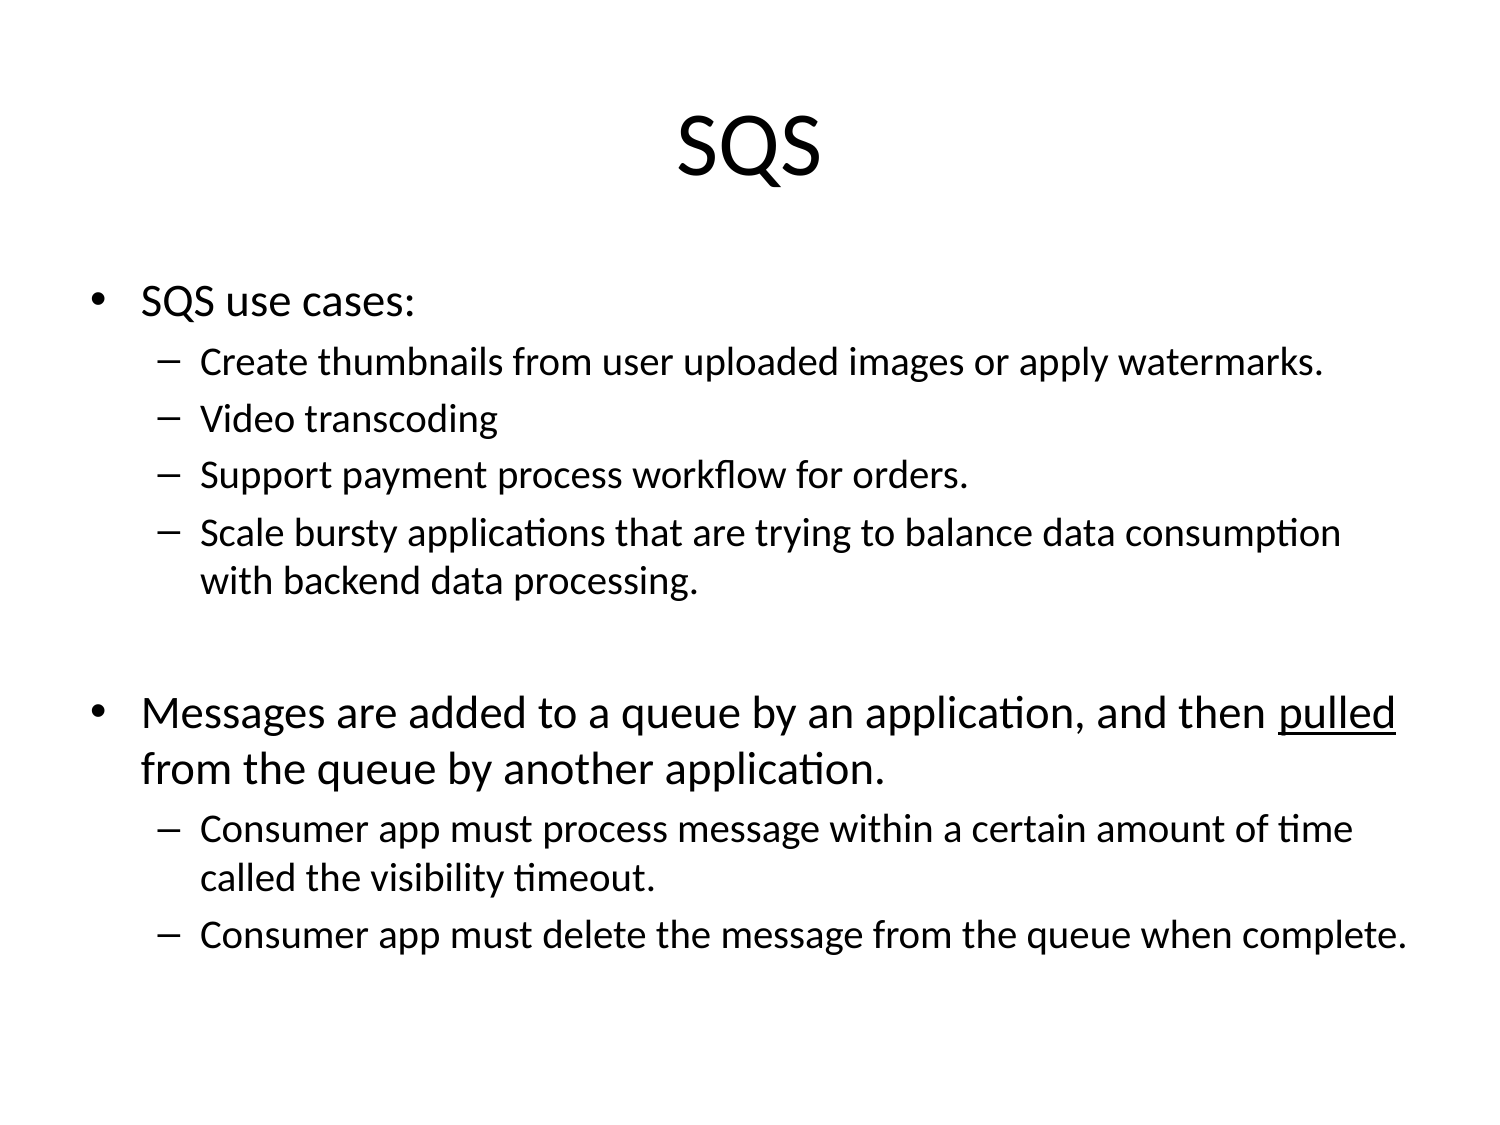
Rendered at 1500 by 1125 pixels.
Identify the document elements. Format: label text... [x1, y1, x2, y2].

title SQS [75, 45, 1425, 233]
list SQS use cases: Create thumbnails from user uploaded images or apply watermarks. Video transcoding Support payment process workflow for orders. Scale bursty applications that are trying to balance data consumption with backend data processing. Messages are added to a queue by an application, and then pulled from the queue by another application. Consumer app must process message within a certain amount of time called the visibility timeout. Consumer app must delete the message from the queue when complete. [75, 262, 1425, 1005]
